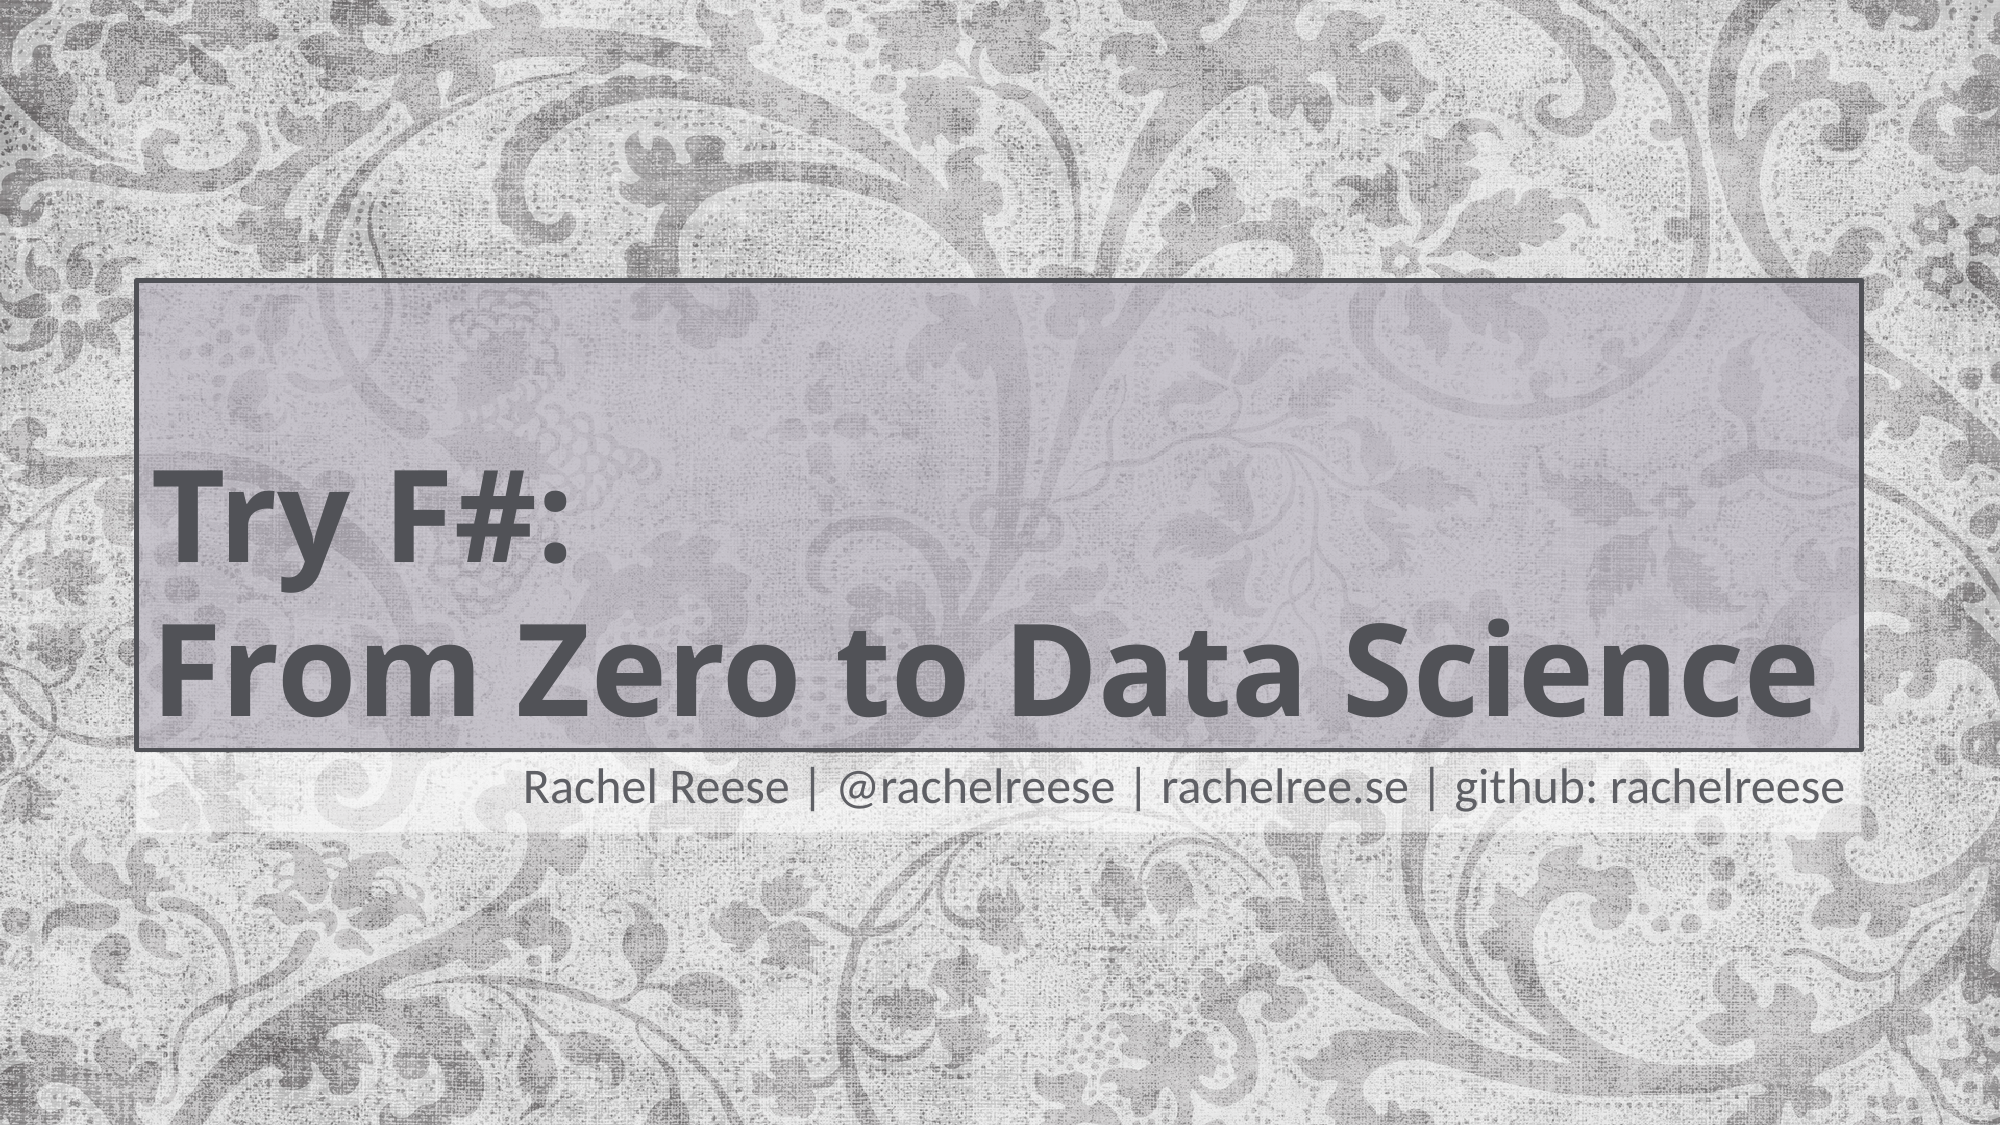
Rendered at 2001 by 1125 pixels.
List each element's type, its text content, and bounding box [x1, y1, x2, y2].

list Rachel Reese | @rachelreese | rachelree.se | github: rachelreese [136, 752, 1862, 833]
title Try F#: From Zero to Data Science [136, 280, 1862, 750]
